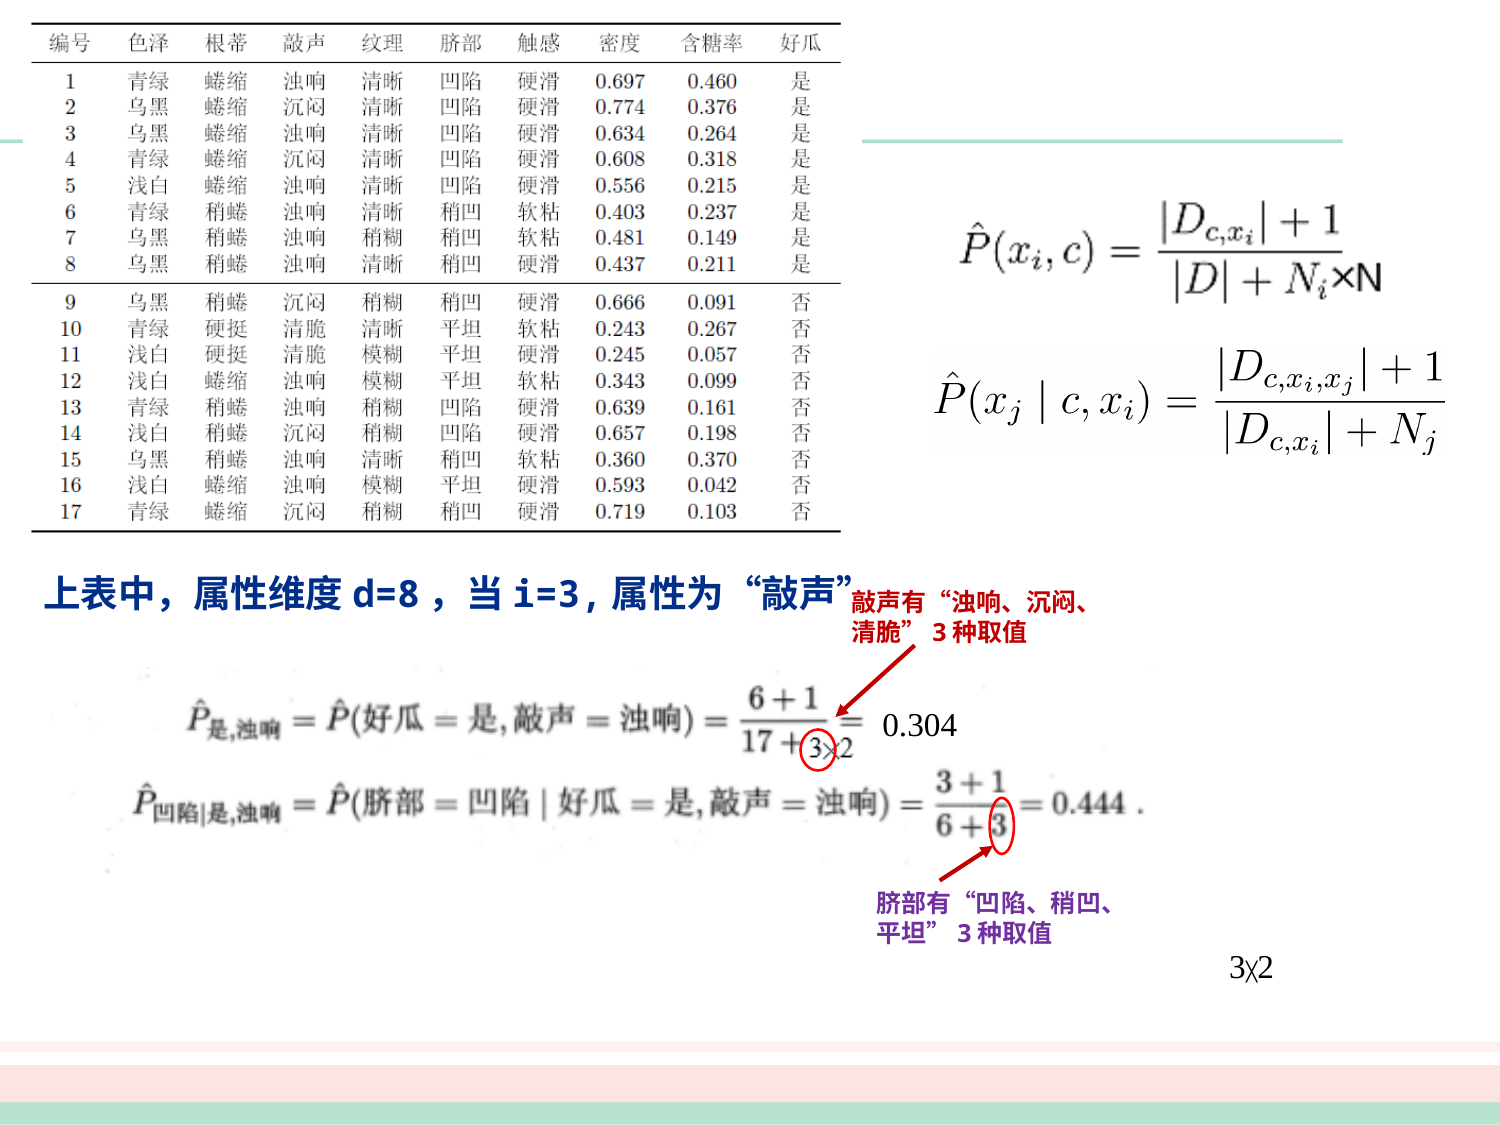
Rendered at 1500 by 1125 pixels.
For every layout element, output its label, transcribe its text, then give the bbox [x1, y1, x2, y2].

picture [0, 0, 1500, 1125]
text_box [932, 343, 1447, 458]
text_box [835, 645, 915, 718]
text_box 敲声有“浊响、沉闷、清脆”3种取值 [836, 579, 1093, 655]
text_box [939, 845, 994, 881]
text_box 3╳2 [1214, 937, 1321, 993]
text_box 脐部有“凹陷、稍凹、平坦”3种取值 [861, 880, 1118, 955]
text_box 上表中，属性维度d=8，当i=3,属性为“敲声” [28, 562, 889, 623]
